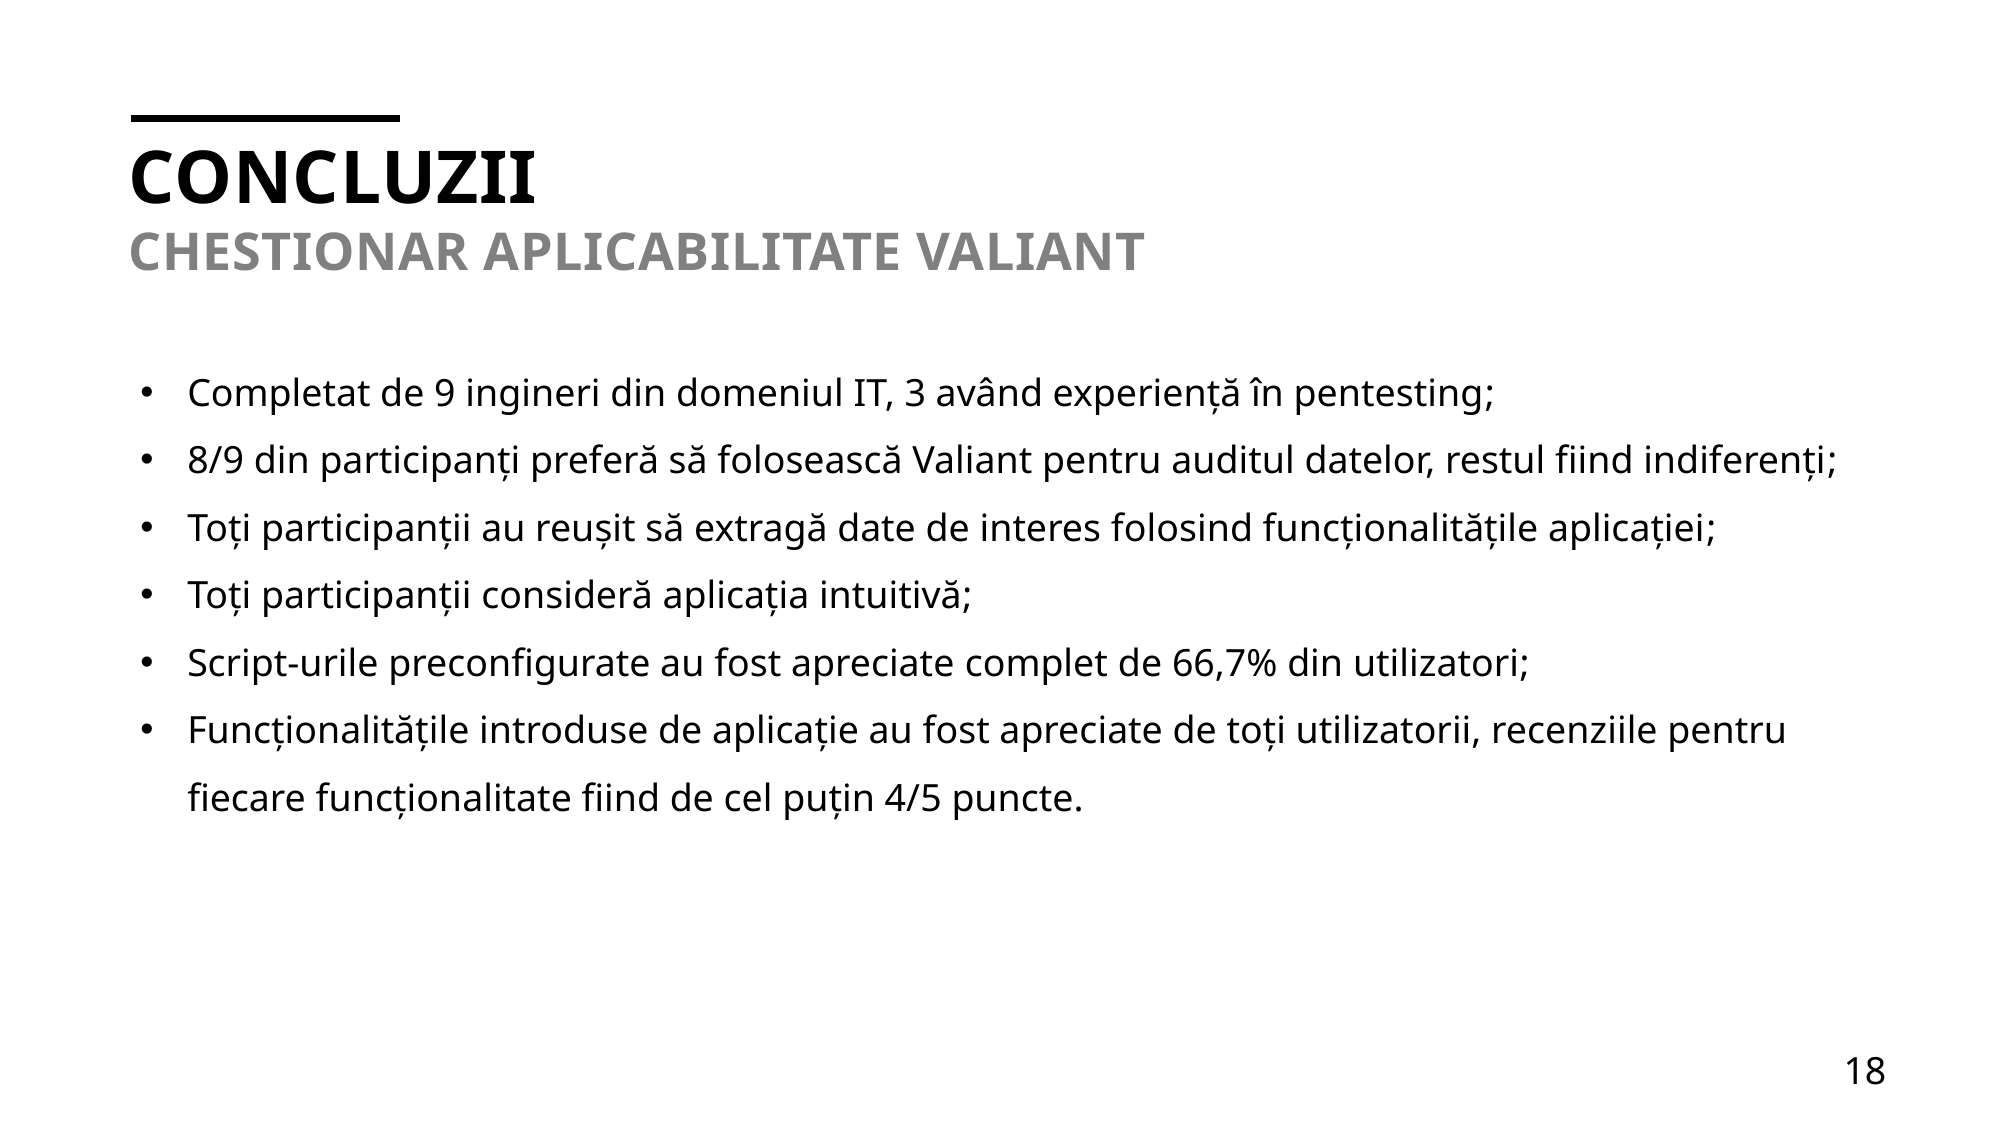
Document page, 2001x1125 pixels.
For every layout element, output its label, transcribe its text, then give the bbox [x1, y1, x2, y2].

slide_number 18 [1791, 1042, 1902, 1103]
text_box Completat de 9 ingineri din domeniul IT, 3 având experiență în pentesting; 8/9 din participanți preferă să folosească Valiant pentru auditul datelor, restul fiind indiferenți; Toți participanții au reușit să extragă date de interes folosind funcționalitățile aplicației; Toți participanții consideră aplicația intuitivă; Script-urile preconfigurate au fost apreciate complet de 66,7% din utilizatori; Funcționalitățile introduse de aplicație au fost apreciate de toți utilizatorii, recenziile pentru fiecare funcționalitate fiind de cel puțin 4/5 puncte. [125, 338, 1875, 827]
title concluzii chestionar aplicabilitate valiant [114, 122, 1886, 296]
